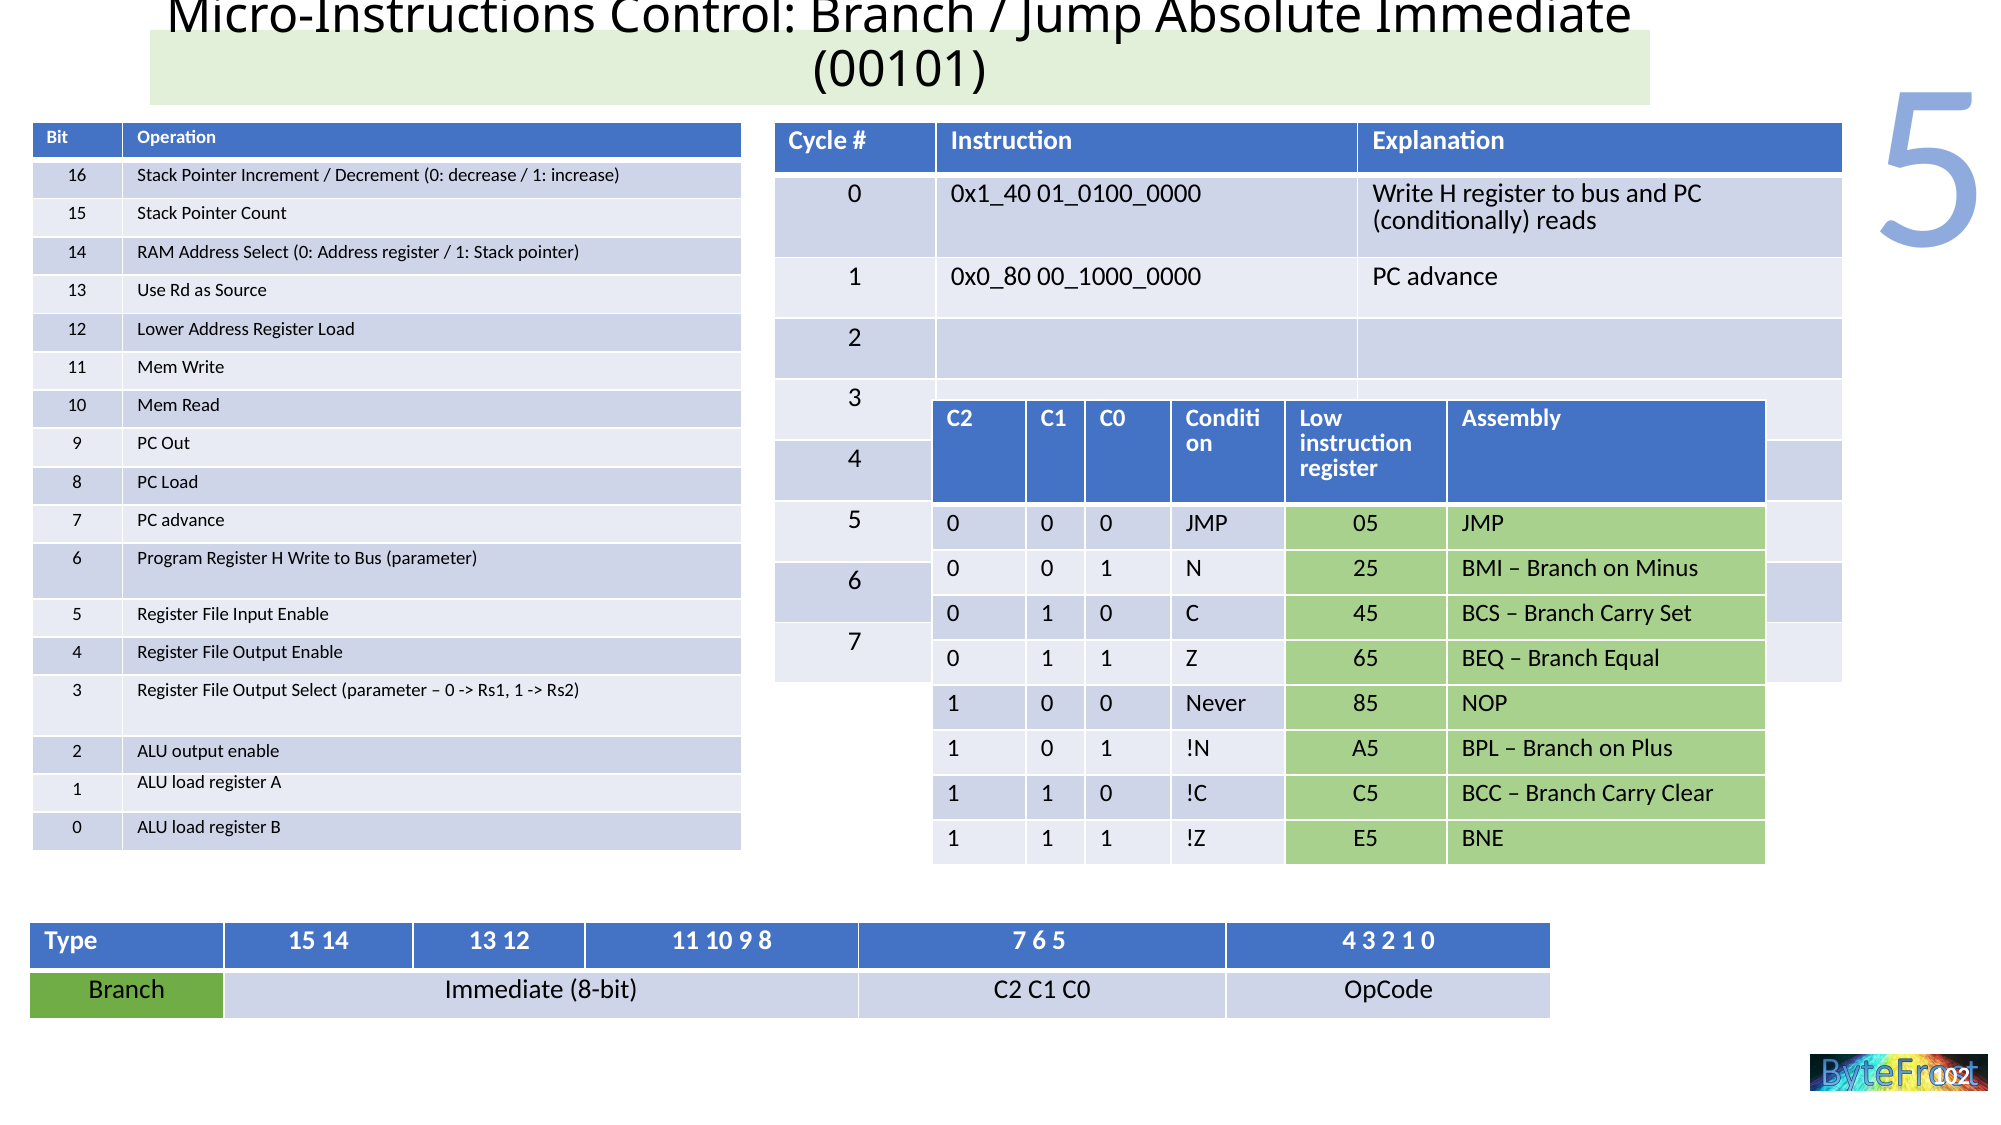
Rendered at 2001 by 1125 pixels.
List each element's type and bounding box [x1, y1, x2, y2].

table_cell [1172, 551, 1284, 594]
table_cell [1172, 776, 1284, 819]
table_cell [33, 737, 122, 773]
table_cell [33, 199, 122, 236]
table_header [859, 923, 1225, 968]
table_cell [123, 163, 741, 198]
table_cell [1172, 641, 1284, 684]
table_cell [123, 429, 741, 466]
table_cell [1286, 507, 1446, 549]
table_cell [1172, 596, 1284, 639]
table_cell [1448, 731, 1765, 774]
table_header [414, 923, 584, 968]
table_cell [1027, 821, 1084, 864]
table_cell [1286, 821, 1446, 864]
text_box [1535, 1044, 1986, 1105]
table_cell [123, 276, 741, 313]
table_cell [1027, 731, 1084, 774]
title [150, 29, 1650, 105]
table_cell [1448, 507, 1765, 549]
table_cell [933, 731, 1025, 774]
table_cell [1448, 596, 1765, 639]
table_cell [1086, 821, 1170, 864]
table_cell [1286, 731, 1446, 774]
table_cell [1086, 776, 1170, 819]
table_cell [937, 380, 1357, 399]
table_cell [1767, 563, 1842, 622]
table_cell [123, 775, 741, 811]
table_cell [937, 178, 1357, 257]
table_cell [33, 314, 122, 351]
table_cell [1086, 507, 1170, 549]
table_cell [123, 238, 741, 274]
table_cell [1172, 507, 1284, 549]
table_header [1358, 123, 1842, 172]
table_cell [123, 676, 741, 735]
table_header [1227, 923, 1550, 968]
table_cell [775, 441, 931, 500]
table_cell [1027, 507, 1084, 549]
table_header [1286, 401, 1446, 502]
table_cell [33, 163, 122, 198]
table_cell [1448, 776, 1765, 819]
table_cell [775, 319, 935, 378]
table_cell [225, 973, 858, 1018]
table_cell [937, 258, 1357, 317]
table_cell [1448, 821, 1765, 864]
table_header [1448, 401, 1765, 502]
table_cell [1027, 686, 1084, 729]
table_cell [1358, 319, 1842, 378]
table_cell [33, 813, 122, 850]
table_cell [1448, 551, 1765, 594]
table_cell [933, 686, 1025, 729]
table_cell [1767, 623, 1842, 682]
table_cell [123, 600, 741, 636]
table_cell [123, 544, 741, 598]
table_cell [1286, 551, 1446, 594]
table_cell [933, 551, 1025, 594]
table_cell [1086, 686, 1170, 729]
table_cell [859, 973, 1225, 1018]
table_header [1027, 401, 1084, 502]
table_header [1172, 401, 1284, 502]
table_header [937, 123, 1357, 172]
table_cell [33, 775, 122, 811]
table_cell [123, 391, 741, 427]
table_cell [1027, 641, 1084, 684]
table_header [33, 123, 122, 157]
table_cell [775, 502, 931, 561]
table_cell [1086, 641, 1170, 684]
table_cell [775, 178, 935, 257]
table_cell [33, 429, 122, 466]
table_cell [123, 638, 741, 674]
table_cell [123, 314, 741, 351]
table_cell [33, 676, 122, 735]
table_cell [33, 276, 122, 313]
table_header [775, 123, 935, 172]
table_cell [933, 821, 1025, 864]
table_cell [933, 596, 1025, 639]
table_cell [1358, 178, 1842, 257]
table_cell [1027, 551, 1084, 594]
table_cell [1172, 731, 1284, 774]
table_cell [1767, 502, 1842, 561]
table_cell [775, 380, 935, 439]
table_cell [1086, 551, 1170, 594]
table_cell [1358, 258, 1842, 317]
table_cell [775, 623, 931, 682]
table_cell [933, 641, 1025, 684]
table_cell [33, 544, 122, 598]
table_header [123, 123, 741, 157]
picture [1810, 1054, 1988, 1091]
table_cell [123, 353, 741, 389]
table_cell [1286, 776, 1446, 819]
table_cell [1448, 641, 1765, 684]
table_cell [123, 737, 741, 773]
table_header [1086, 401, 1170, 502]
table_cell [33, 600, 122, 636]
table_cell [1172, 821, 1284, 864]
table_cell [30, 973, 223, 1018]
table_header [30, 923, 223, 968]
table_cell [1027, 776, 1084, 819]
table_cell [33, 238, 122, 274]
table_cell [123, 506, 741, 542]
table_cell [1448, 686, 1765, 729]
table_cell [933, 776, 1025, 819]
table_cell [123, 199, 741, 236]
table_cell [933, 507, 1025, 549]
text_box [1855, 0, 2000, 303]
table_cell [1027, 596, 1084, 639]
table_cell [123, 813, 741, 850]
table_cell [937, 319, 1357, 378]
table_cell [1227, 973, 1550, 1018]
table_cell [1286, 641, 1446, 684]
table_cell [1086, 731, 1170, 774]
table_cell [1358, 380, 1842, 439]
table_cell [1086, 596, 1170, 639]
table_header [225, 923, 412, 968]
table_cell [1767, 441, 1842, 500]
table_cell [33, 638, 122, 674]
table_cell [33, 506, 122, 542]
table_cell [775, 258, 935, 317]
table_cell [33, 353, 122, 389]
table_header [586, 923, 858, 968]
table_cell [775, 563, 931, 622]
table_cell [1172, 686, 1284, 729]
table_cell [1286, 596, 1446, 639]
table_header [933, 401, 1025, 502]
table_cell [33, 468, 122, 504]
table_cell [1286, 686, 1446, 729]
table_cell [123, 468, 741, 504]
table_cell [33, 391, 122, 427]
